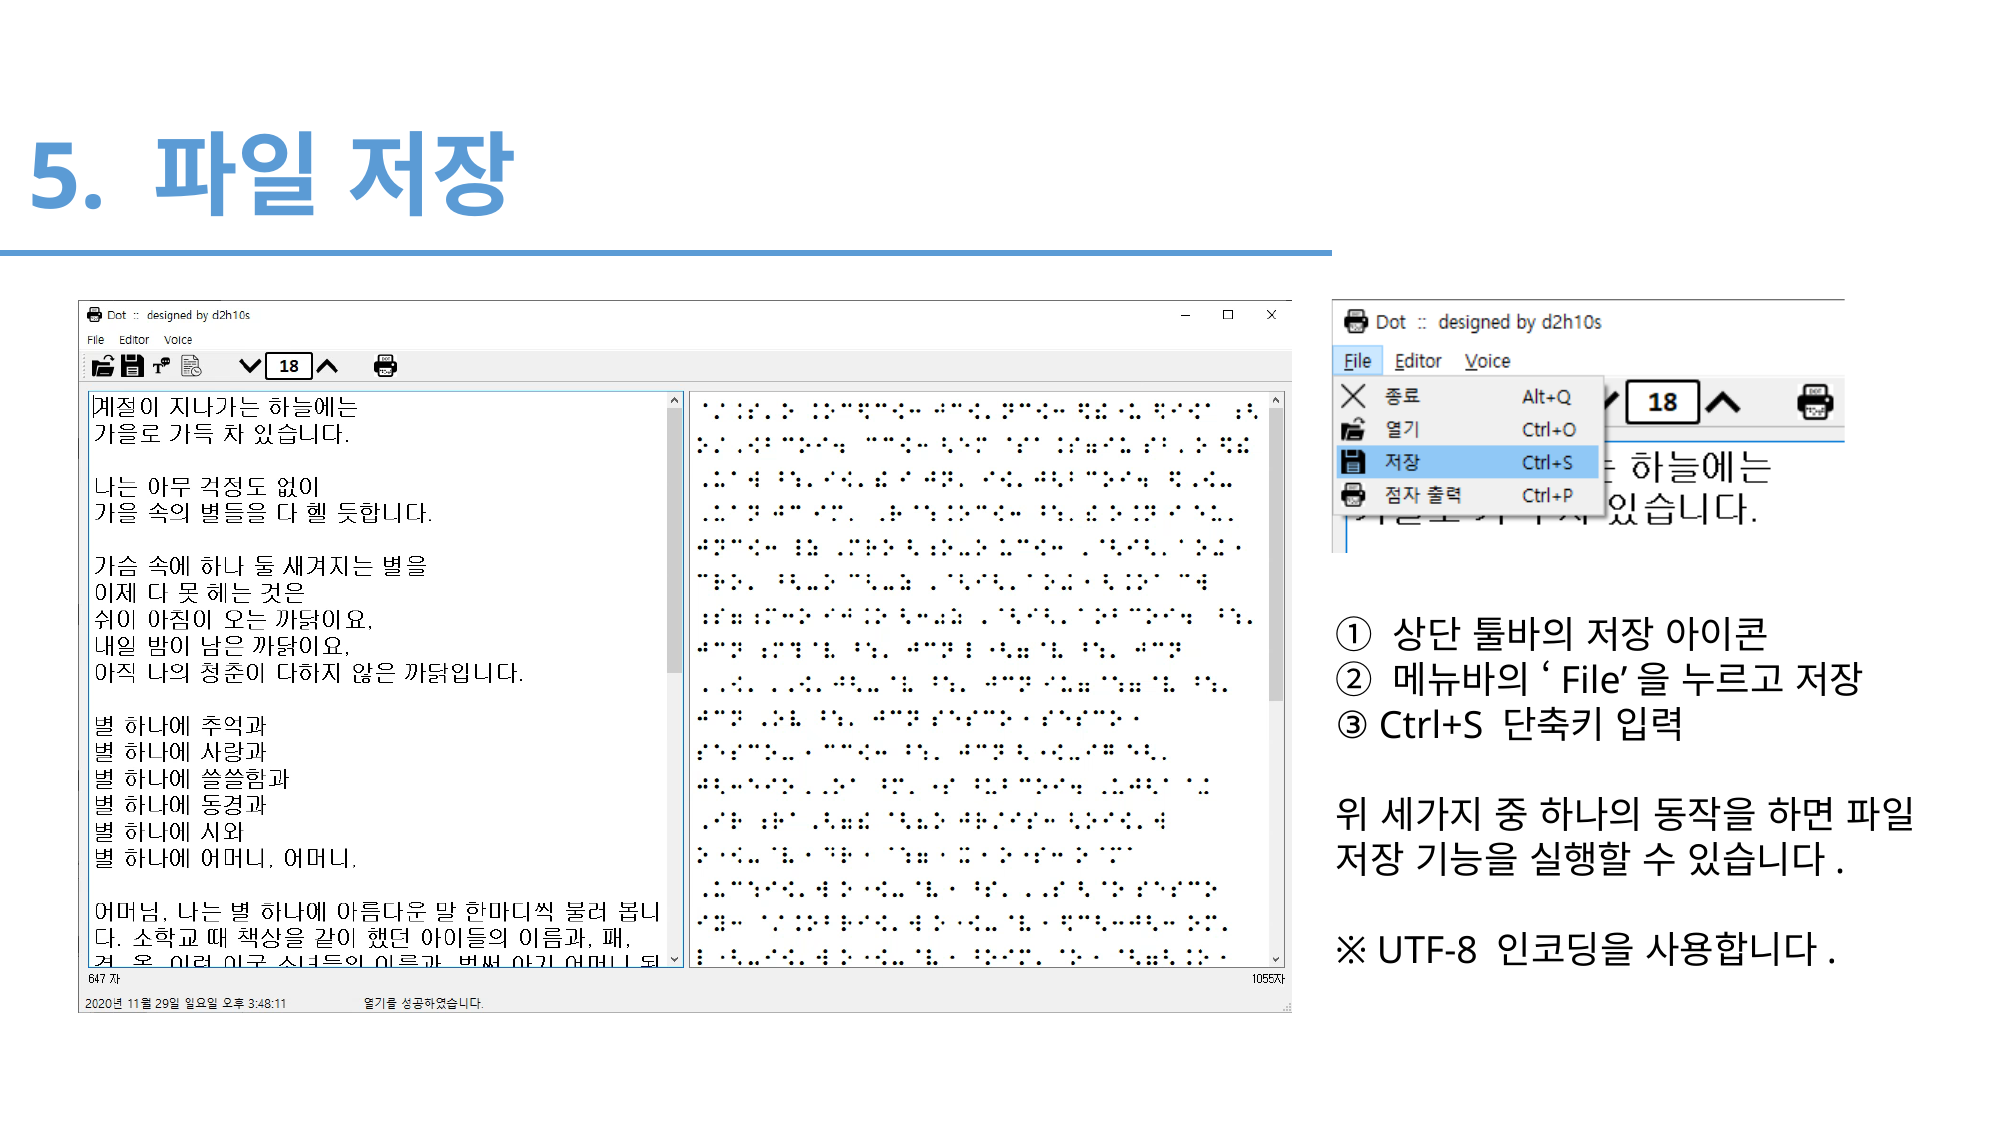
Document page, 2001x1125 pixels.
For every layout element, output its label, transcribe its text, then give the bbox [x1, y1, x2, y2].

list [77, 299, 1293, 1014]
title 5. 파일 저장 [13, 35, 689, 250]
picture [1331, 299, 1845, 553]
text_box ① 상단 툴바의 저장 아이콘 ② 메뉴바의 ‘File’을 누르고 저장 ③ Ctrl+S 단축키 입력 위 세가지 중 하나의 동작을 하면 파일 저장 기능을 실행할 수 있습니다. ※ UTF-8 인코딩을 사용합니다. [1320, 604, 1958, 979]
